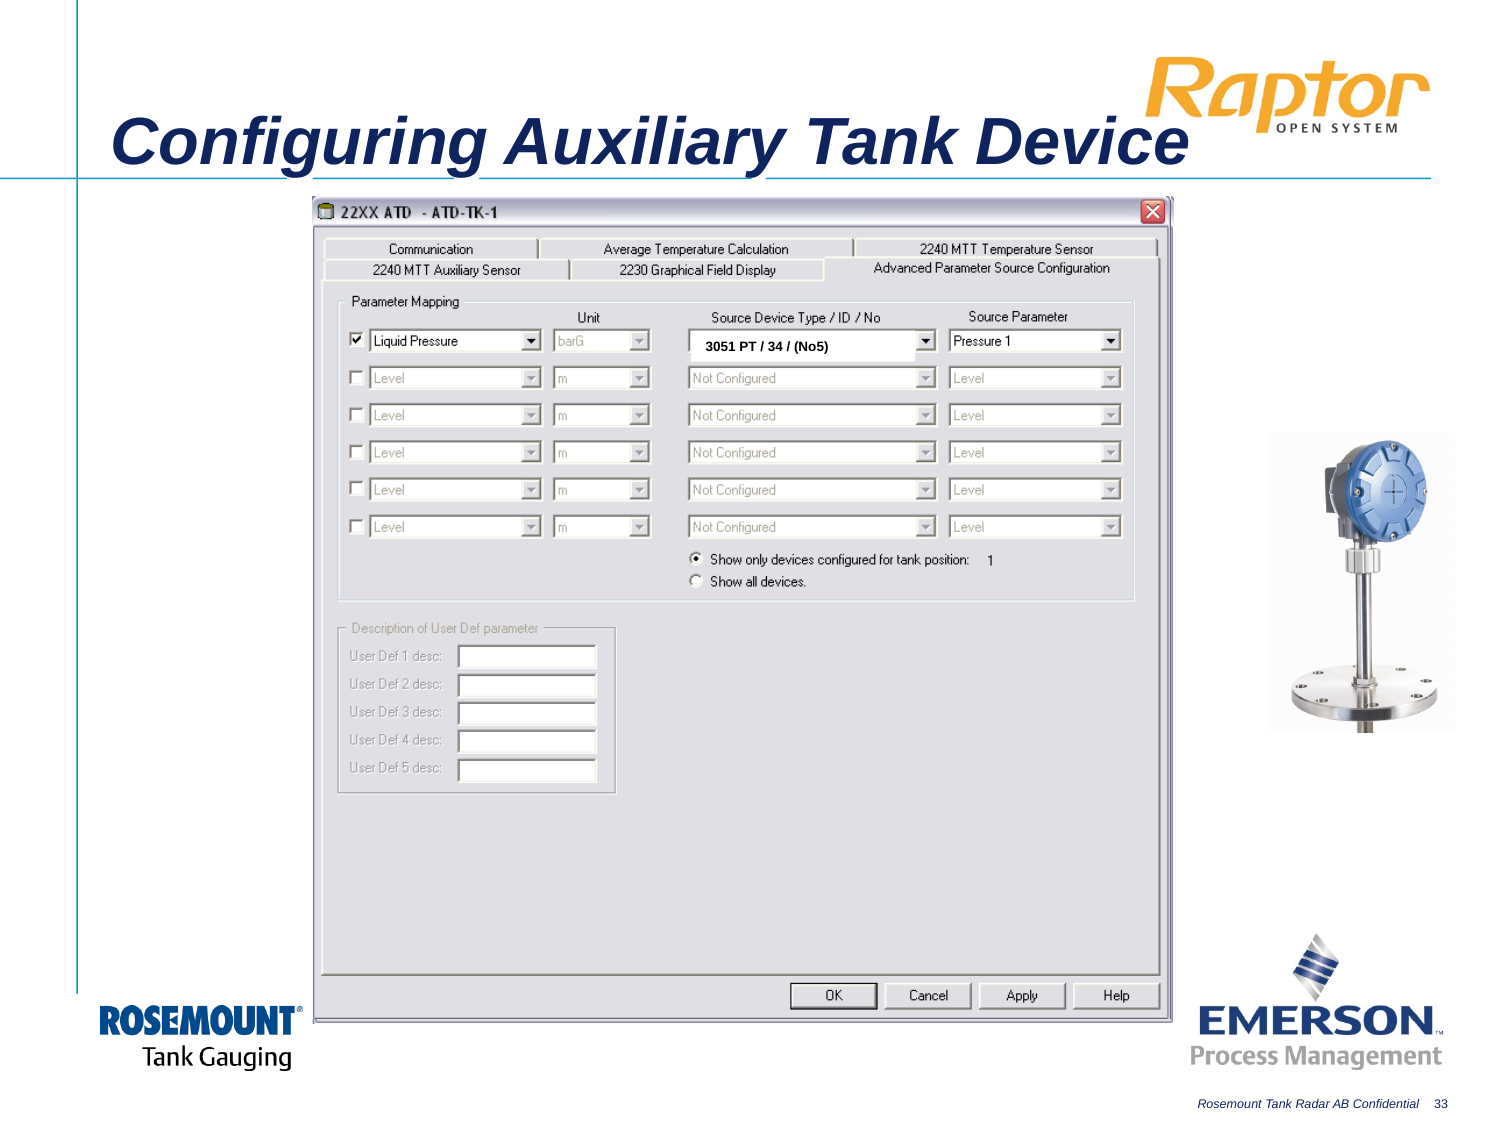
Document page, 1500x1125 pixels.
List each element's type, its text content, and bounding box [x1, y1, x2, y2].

picture [100, 1005, 303, 1071]
title Configuring Auxiliary Tank Device [95, 66, 1342, 186]
picture [312, 195, 1461, 1098]
picture [1139, 54, 1436, 135]
picture [1269, 432, 1455, 733]
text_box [312, 195, 1171, 1019]
slide_number 33 [1412, 1095, 1449, 1109]
